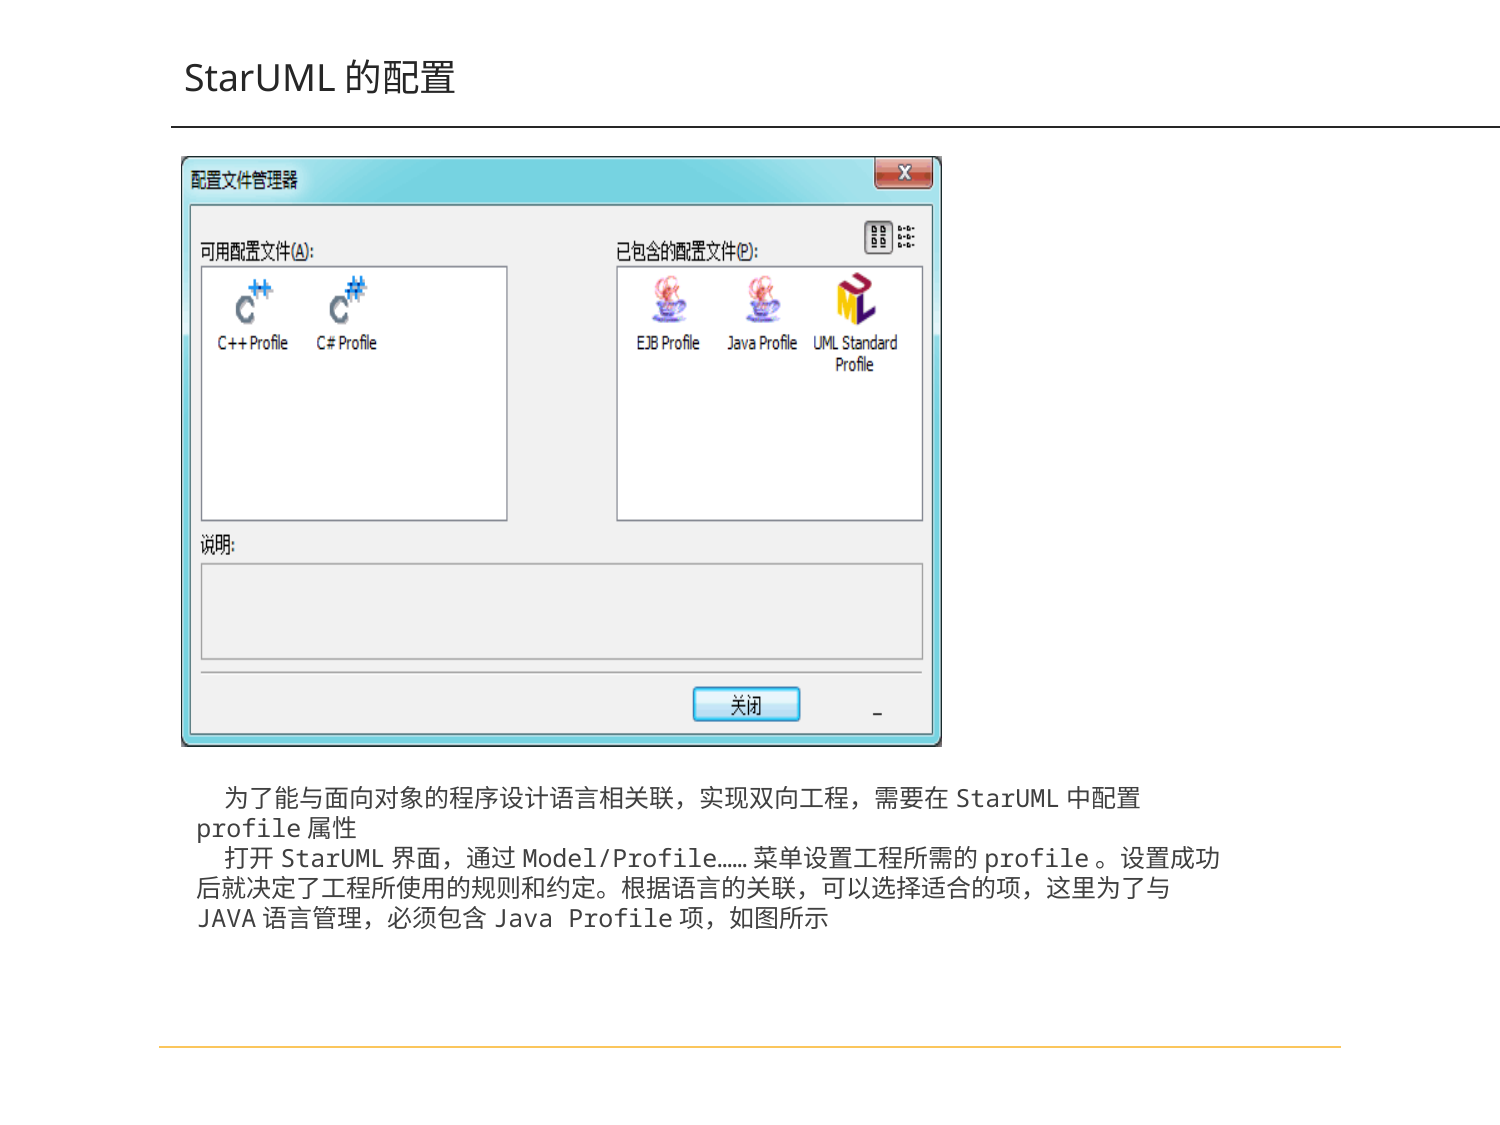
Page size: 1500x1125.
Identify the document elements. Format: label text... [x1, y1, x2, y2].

picture [181, 156, 943, 748]
text_box StarUML的配置 [169, 46, 473, 106]
text_box 为了能与面向对象的程序设计语言相关联，实现双向工程，需要在StarUML中配置profile属性 打开StarUML界面，通过Model/Profile……菜单设置工程所需的profile。设置成功后就决定了工程所使用的规则和约定。根据语言的关联，可以选择适合的项，这里为了与JAVA语言管理，必须包含Java Profile项，如图所示 [181, 775, 1237, 940]
